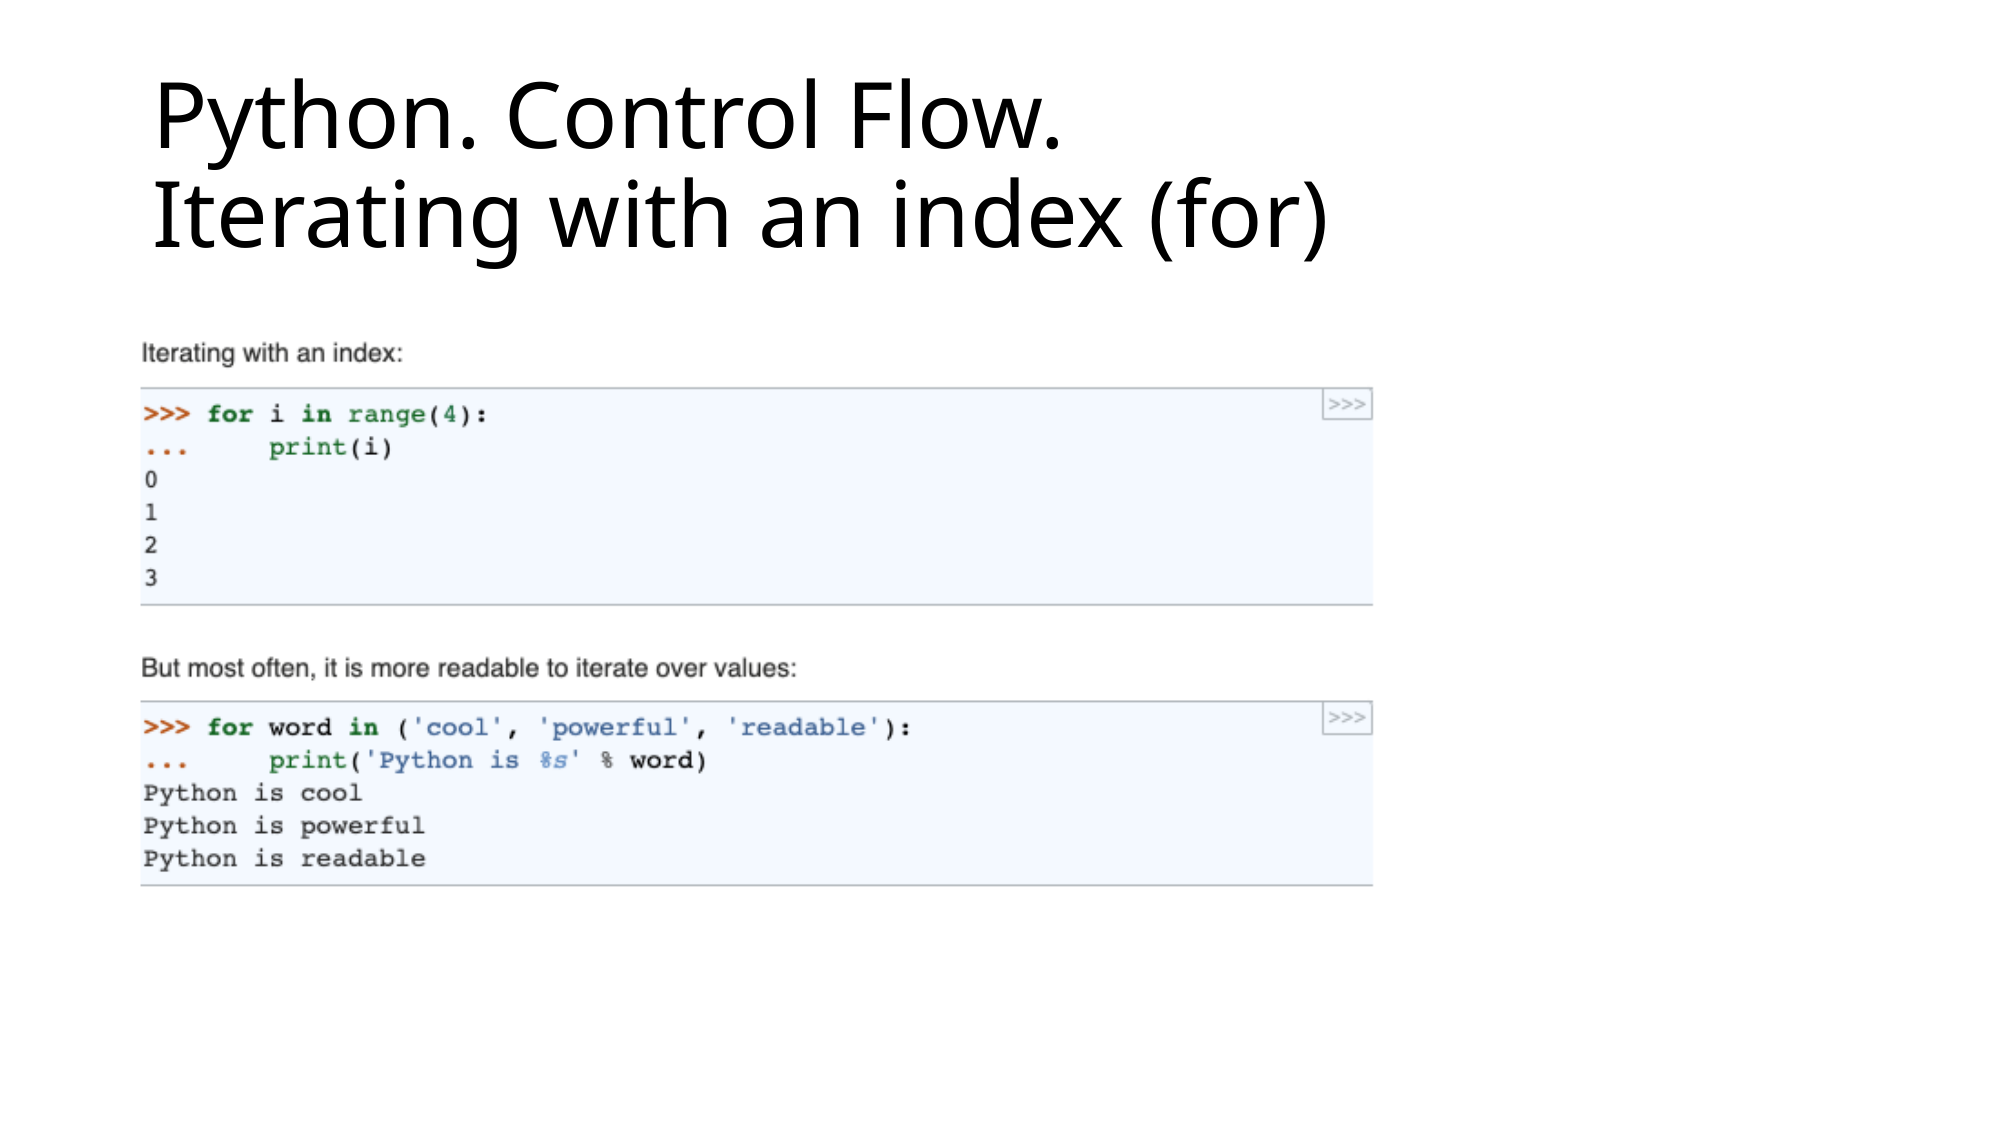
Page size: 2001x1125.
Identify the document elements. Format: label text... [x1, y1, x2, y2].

title Python. Control Flow. Iterating with an index (for) [137, 59, 1863, 278]
picture [121, 333, 1397, 903]
